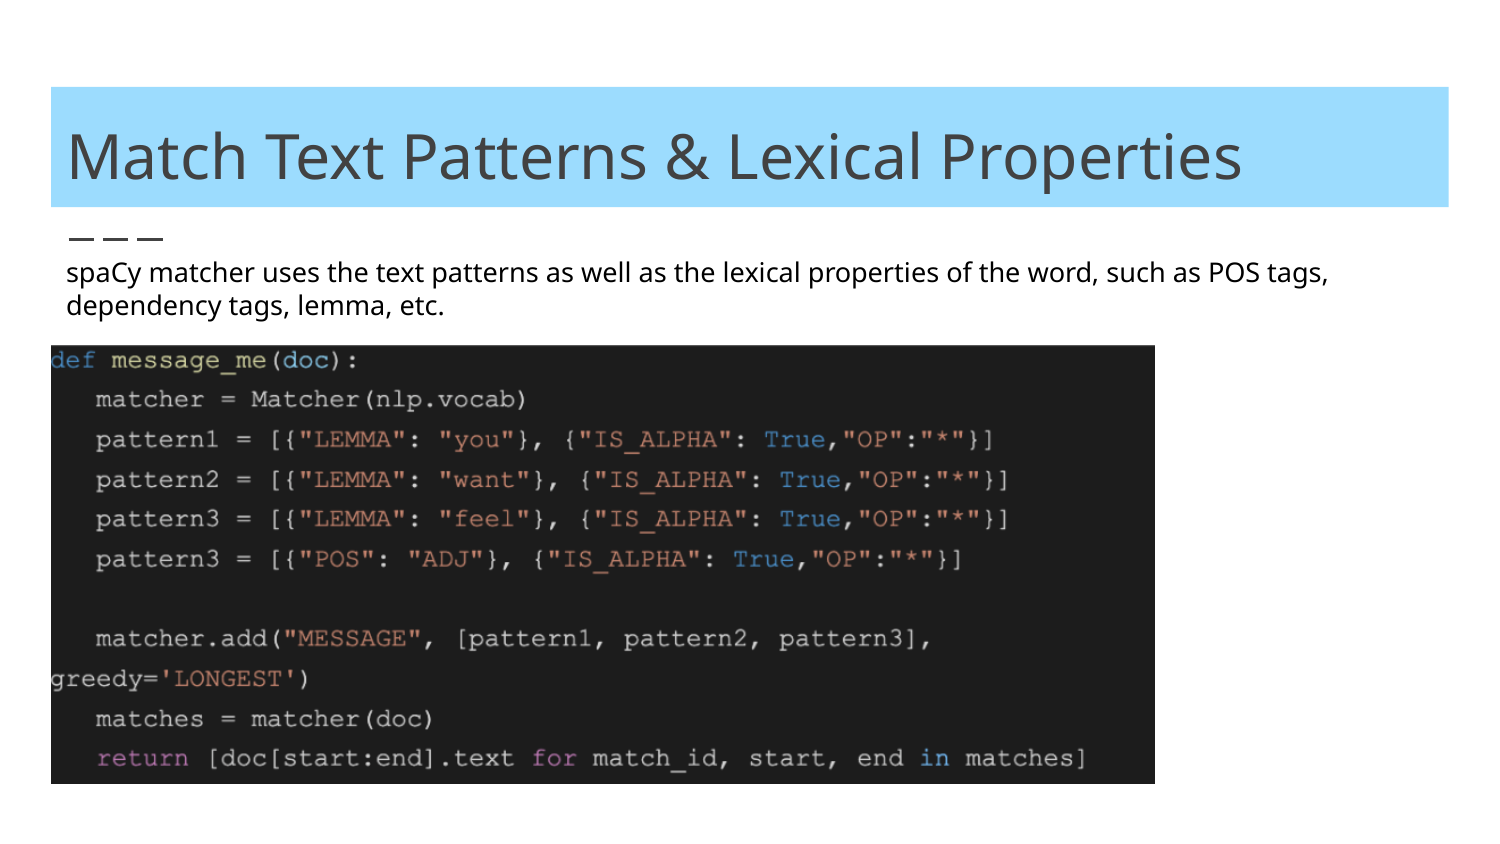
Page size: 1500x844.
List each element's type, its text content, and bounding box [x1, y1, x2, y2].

text_box Match Text Patterns & Lexical Properties [51, 86, 1449, 208]
text_box spaCy matcher uses the text patterns as well as the lexical properties of the word, such as POS tags, dependency tags, lemma, etc. [51, 240, 1449, 750]
picture [50, 345, 1155, 784]
